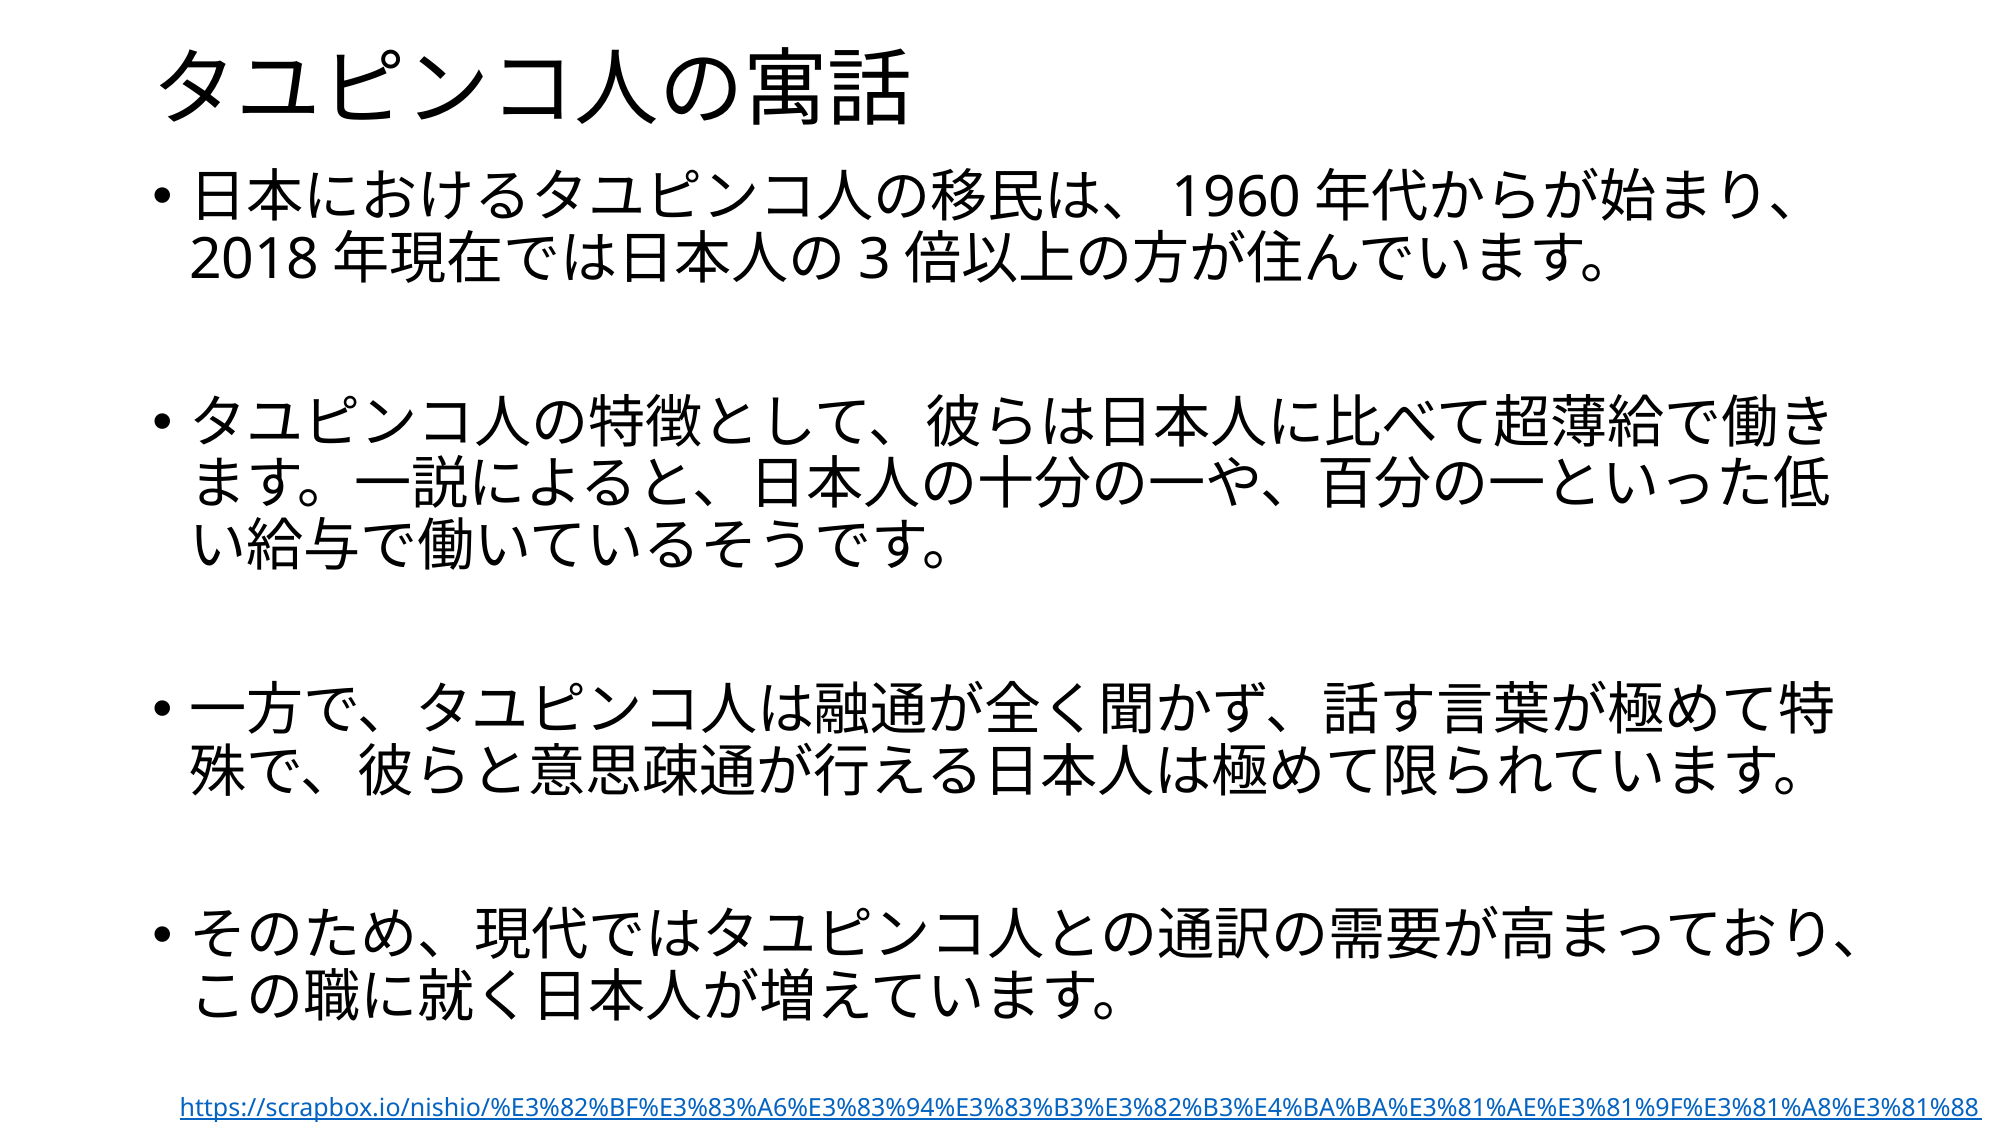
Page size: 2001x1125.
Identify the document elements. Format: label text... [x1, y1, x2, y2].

text_box https://scrapbox.io/nishio/%E3%82%BF%E3%83%A6%E3%83%94%E3%83%B3%E3%82%B3%E4%BA%BA%E3%81%AE%E3%81%9F%E3%81%A8%E3%81%88 [59, 1083, 1997, 1125]
title タユピンコ人の寓話 [137, 37, 1863, 144]
list 日本におけるタユピンコ人の移民は、1960年代からが始まり、2018年現在では日本人の3倍以上の方が住んでいます。 タユピンコ人の特徴として、彼らは日本人に比べて超薄給で働きます。一説によると、日本人の十分の一や、百分の一といった低い給与で働いているそうです。 一方で、タユピンコ人は融通が全く聞かず、話す言葉が極めて特殊で、彼らと意思疎通が行える日本人は極めて限られています。 そのため、現代ではタユピンコ人との通訳の需要が高まっており、この職に就く日本人が増えています。 [137, 160, 1863, 1083]
